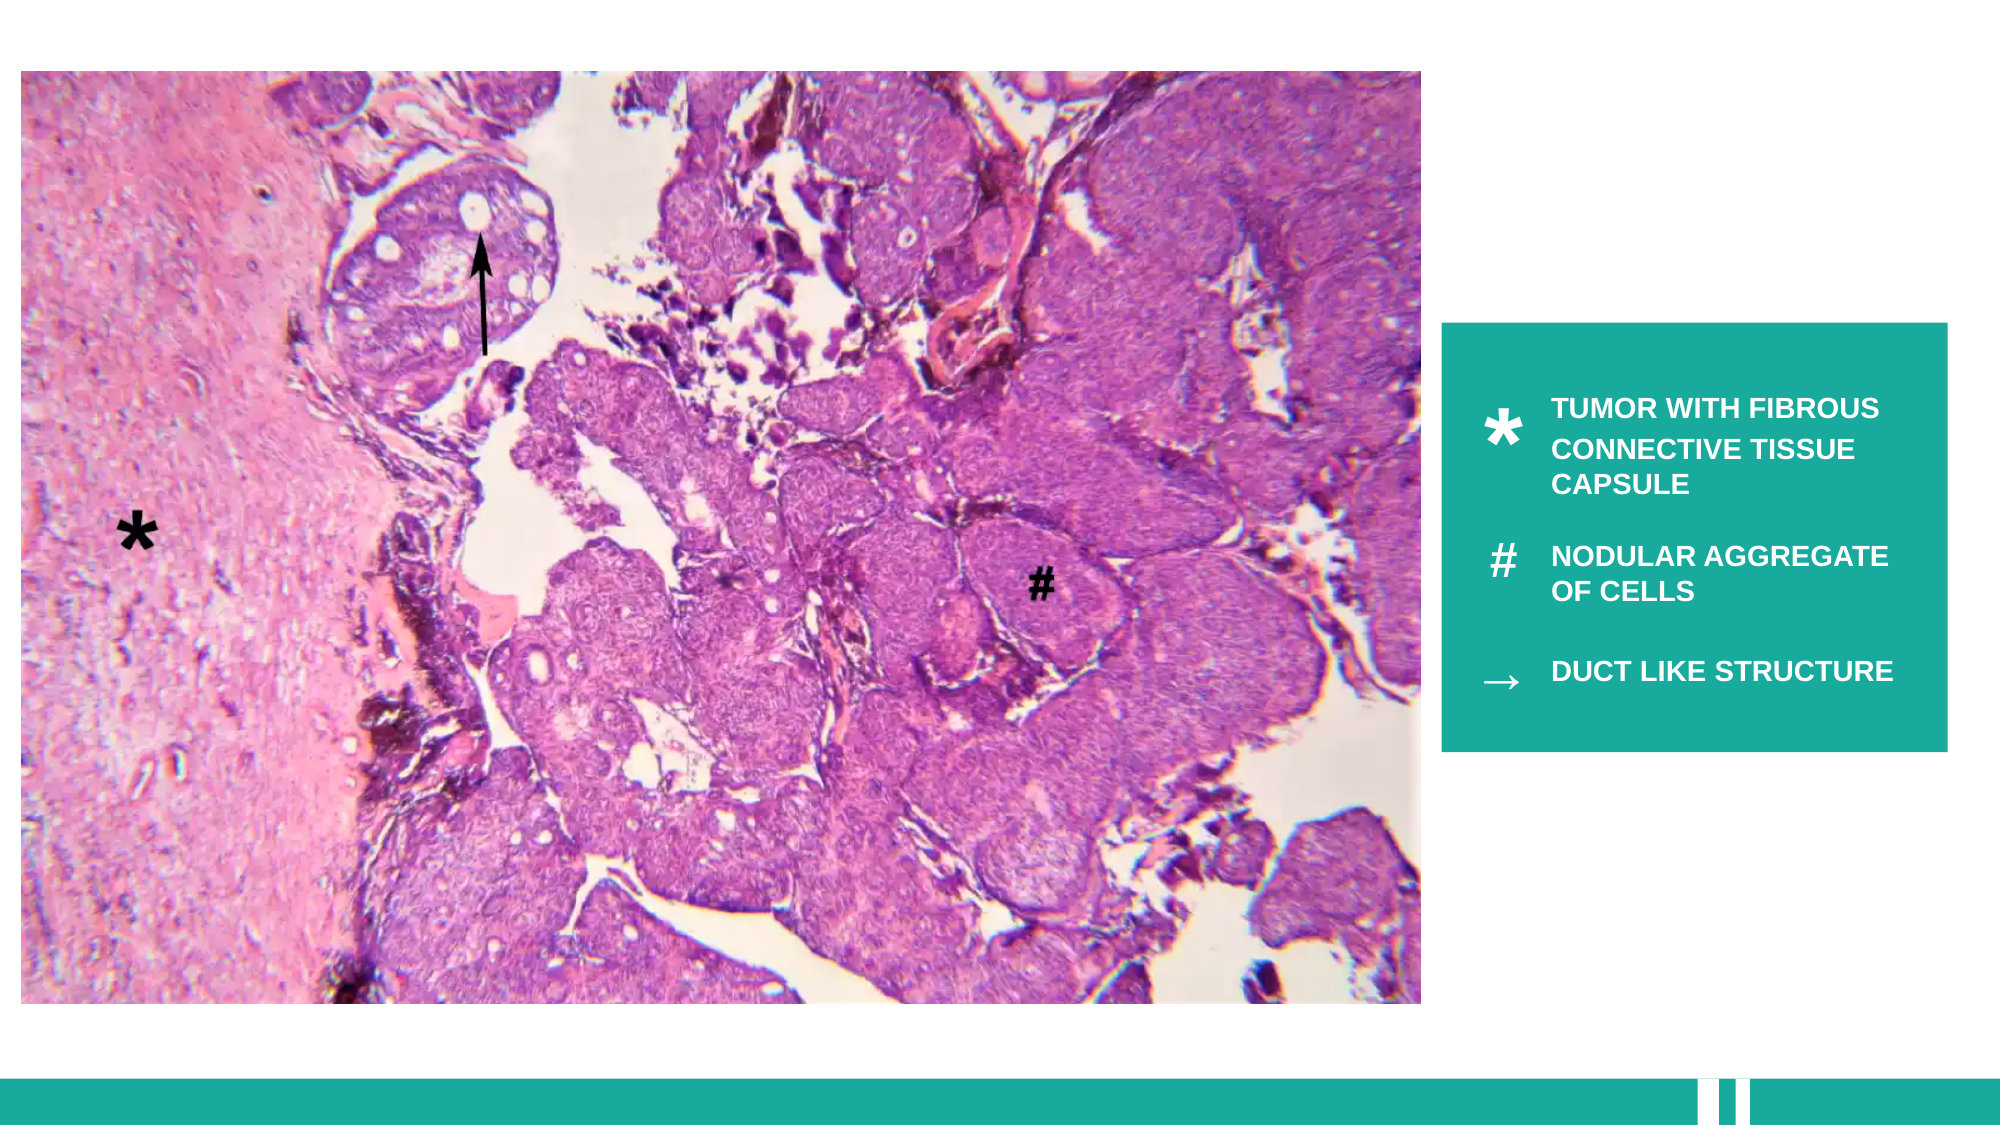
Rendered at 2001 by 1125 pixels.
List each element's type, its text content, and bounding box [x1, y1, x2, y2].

text_box [1751, 1078, 2000, 1125]
text_box [1720, 1078, 1735, 1125]
text_box TUMOR WITH FIBROUS CONNECTIVE TISSUE CAPSULE [1550, 389, 1935, 501]
picture [21, 71, 1421, 1004]
text_box [1735, 1078, 1751, 1125]
text_box DUCT LIKE STRUCTURE [1552, 652, 1935, 688]
text_box → [1451, 634, 1552, 705]
text_box [1441, 322, 1949, 753]
text_box # [1441, 527, 1566, 588]
text_box * [1421, 377, 1588, 498]
text_box [0, 1078, 1697, 1125]
text_box NODULAR AGGREGATE OF CELLS [1550, 537, 1935, 608]
text_box [1697, 1078, 1720, 1125]
